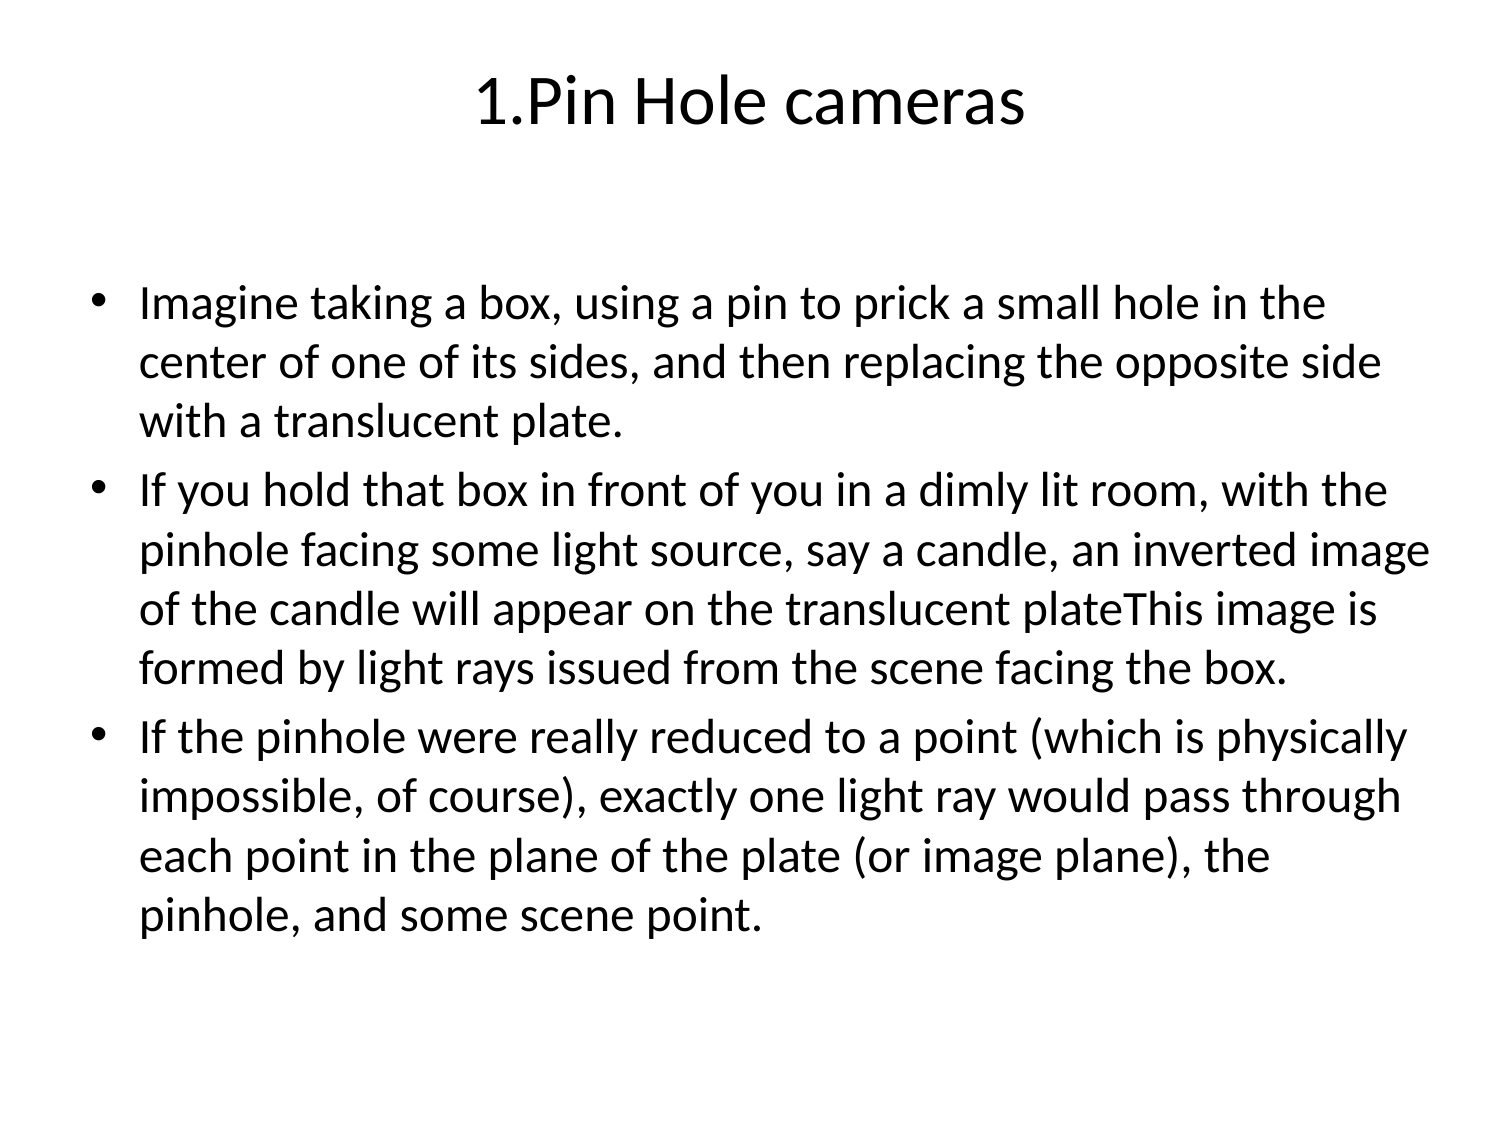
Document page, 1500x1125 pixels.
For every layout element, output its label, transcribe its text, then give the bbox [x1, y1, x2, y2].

text_box 1.Pin Hole cameras [74, 45, 1425, 233]
text_box Imagine taking a box, using a pin to prick a small hole in the center of one of its sides, and then replacing the opposite side with a translucent plate. If you hold that box in front of you in a dimly lit room, with the pinhole facing some light source, say a candle, an inverted image of the candle will appear on the translucent plateThis image is formed by light rays issued from the scene facing the box. If the pinhole were really reduced to a point (which is physically impossible, of course), exactly one light ray would pass through each point in the plane of the plate (or image plane), the pinhole, and some scene point. [74, 262, 1453, 1005]
